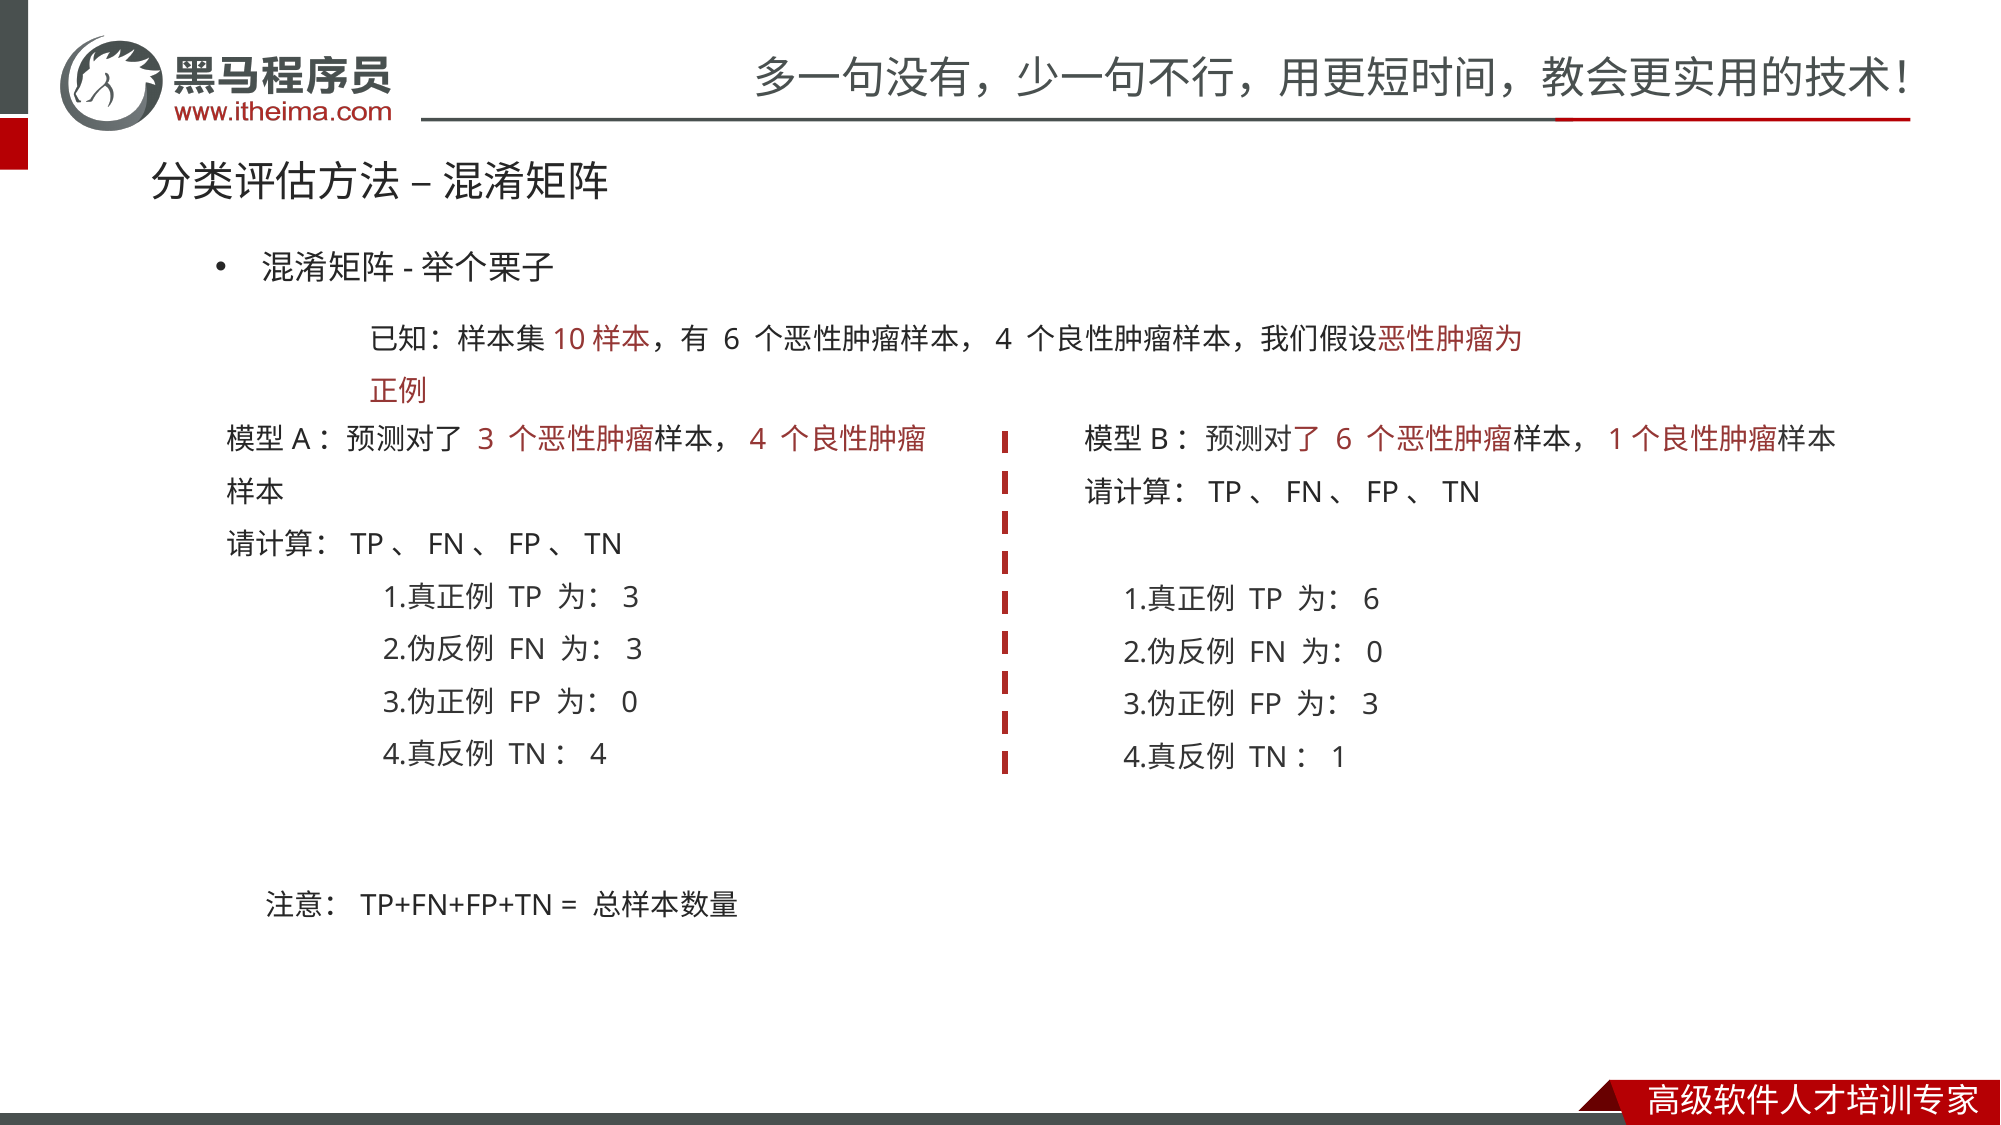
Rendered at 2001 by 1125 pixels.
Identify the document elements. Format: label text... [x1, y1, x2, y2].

text_box 注意：TP+FN+FP+TN = 总样本数量 [250, 861, 814, 929]
text_box 混淆矩阵-举个栗子 [200, 218, 865, 301]
text_box 真正例 TP 为：3 伪反例 FN 为：3 伪正例 FP 为：0 真反例 TN：4 [368, 553, 744, 778]
picture [14, 0, 453, 179]
title 分类评估方法 – 混淆矩阵 [116, 137, 1177, 223]
text_box 模型A：预测对了 3 个恶性肿瘤样本，4 个良性肿瘤样本 请计算：TP、FN、FP、TN [211, 395, 950, 568]
text_box 模型B：预测对了 6 个恶性肿瘤样本，1个良性肿瘤样本 请计算：TP、FN、FP、TN [1069, 395, 1858, 516]
text_box 已知：样本集10样本，有 6 个恶性肿瘤样本，4 个良性肿瘤样本，我们假设恶性肿瘤为正例 [355, 295, 1542, 415]
text_box 真正例 TP 为：6 伪反例 FN 为：0 伪正例 FP 为：3 真反例 TN：1 [1108, 555, 1484, 781]
